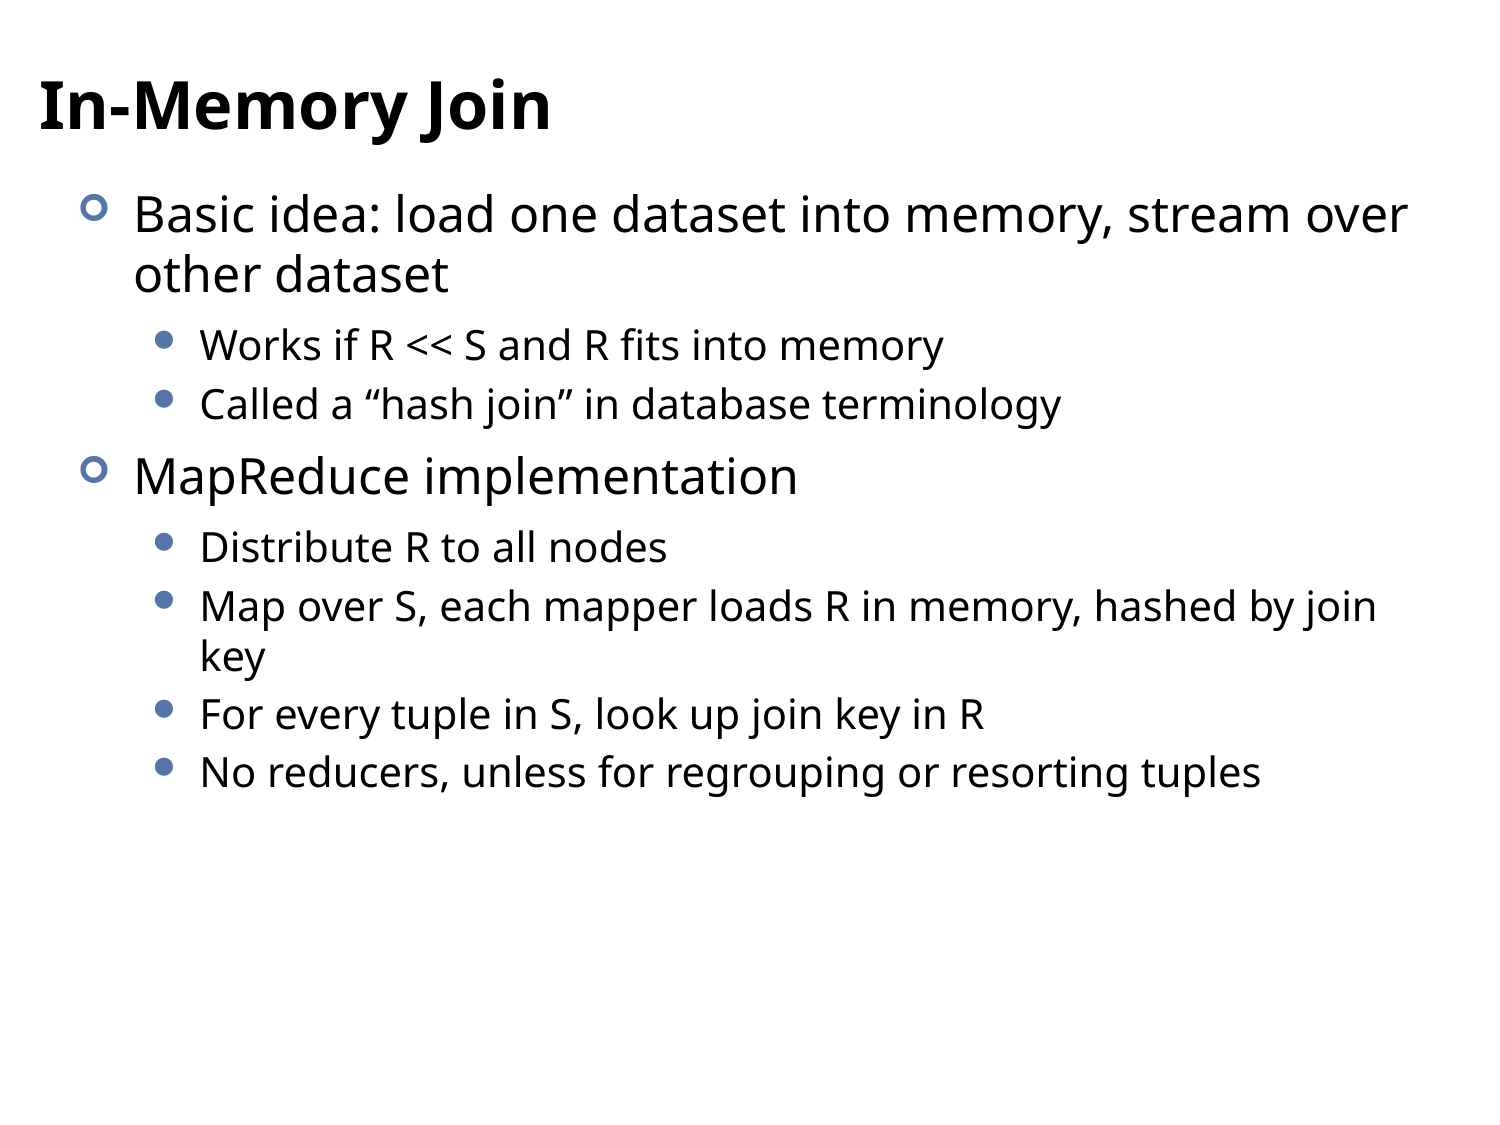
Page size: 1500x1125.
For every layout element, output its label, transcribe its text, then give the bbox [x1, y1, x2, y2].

list Basic idea: load one dataset into memory, stream over other dataset Works if R << S and R fits into memory Called a “hash join” in database terminology MapReduce implementation Distribute R to all nodes Map over S, each mapper loads R in memory, hashed by join key For every tuple in S, look up join key in R No reducers, unless for regrouping or resorting tuples [62, 174, 1451, 1013]
title In-Memory Join [24, 18, 1451, 188]
